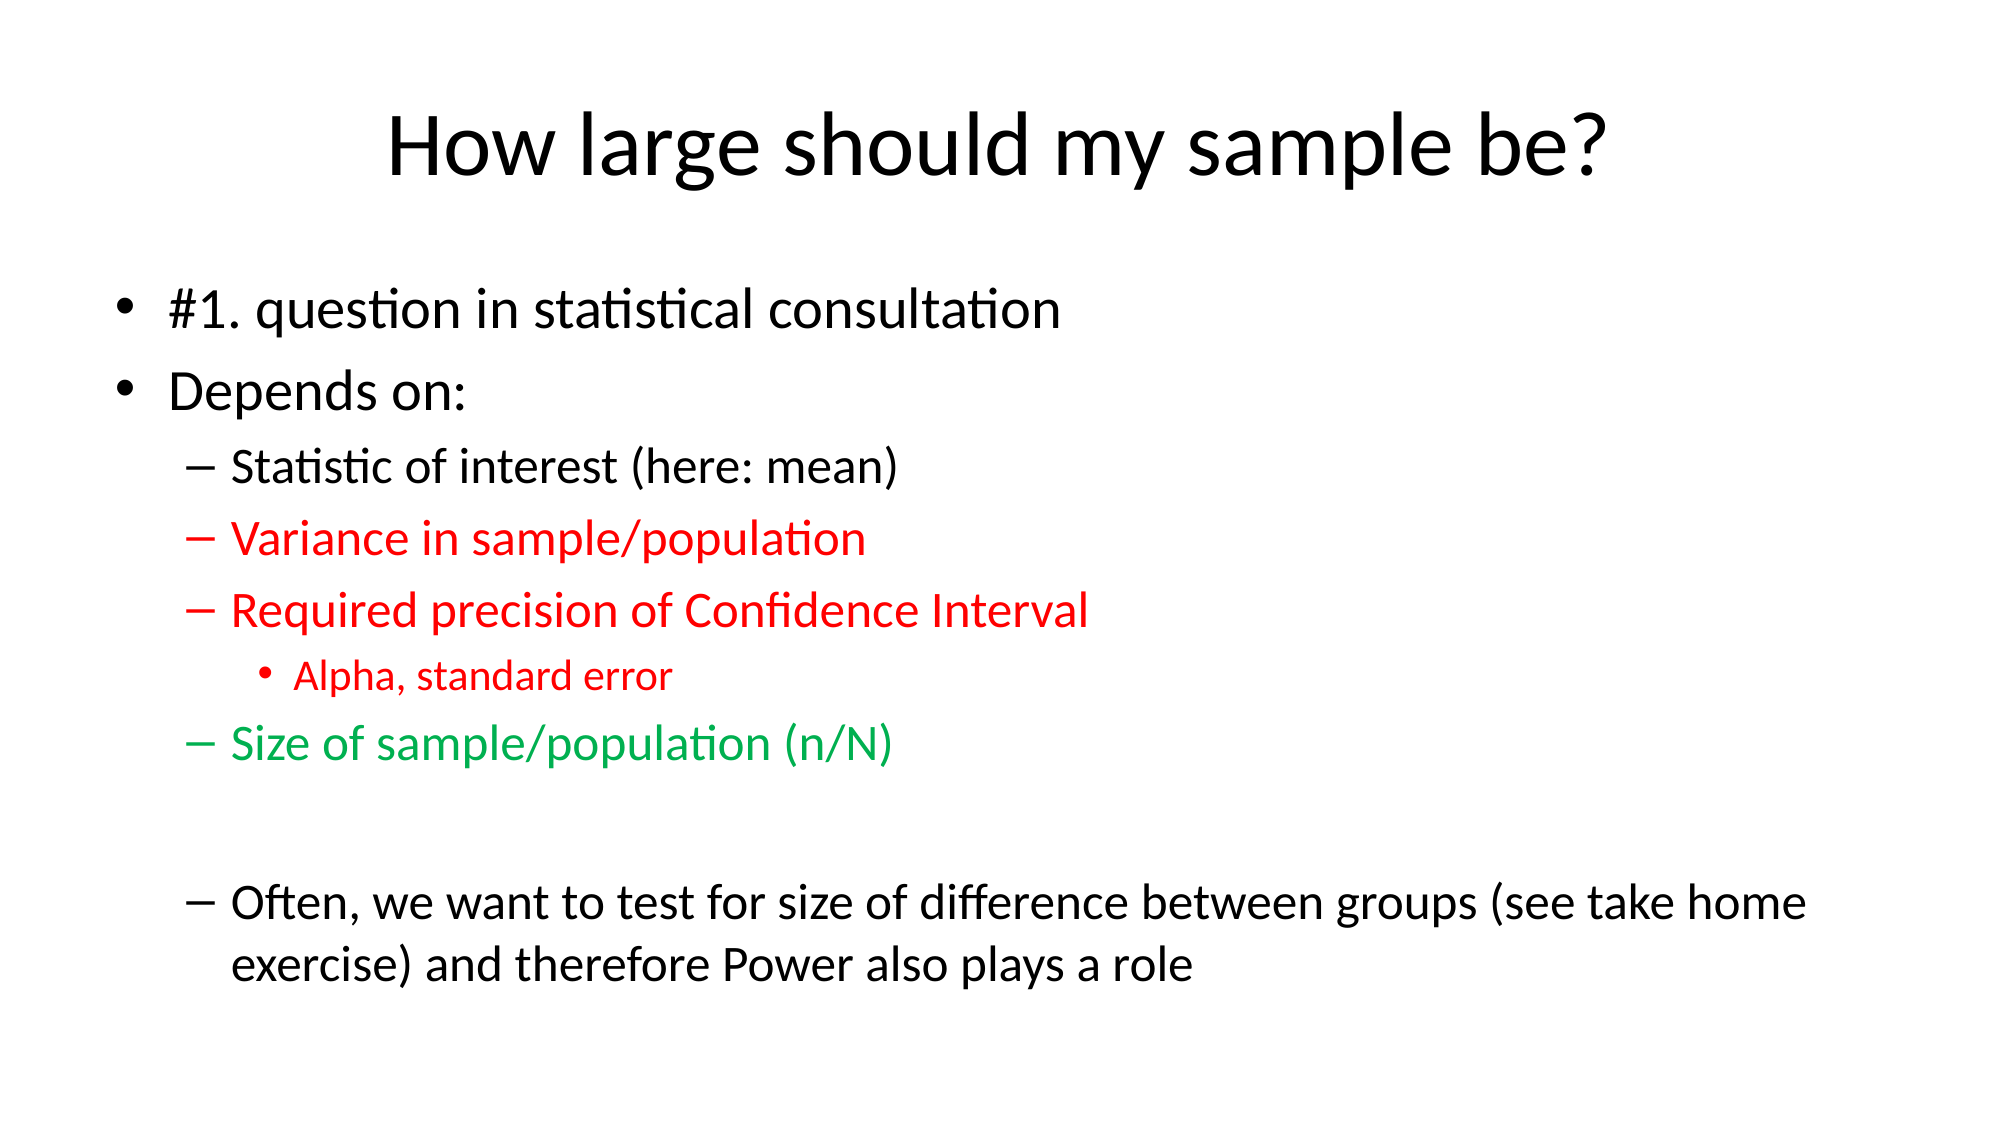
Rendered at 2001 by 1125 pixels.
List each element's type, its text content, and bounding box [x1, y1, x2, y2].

list #1. question in statistical consultation Depends on: Statistic of interest (here: mean) Variance in sample/population Required precision of Confidence Interval Alpha, standard error Size of sample/population (n/N) Often, we want to test for size of difference between groups (see take home exercise) and therefore Power also plays a role [99, 262, 1900, 1005]
title How large should my sample be? [99, 45, 1900, 233]
